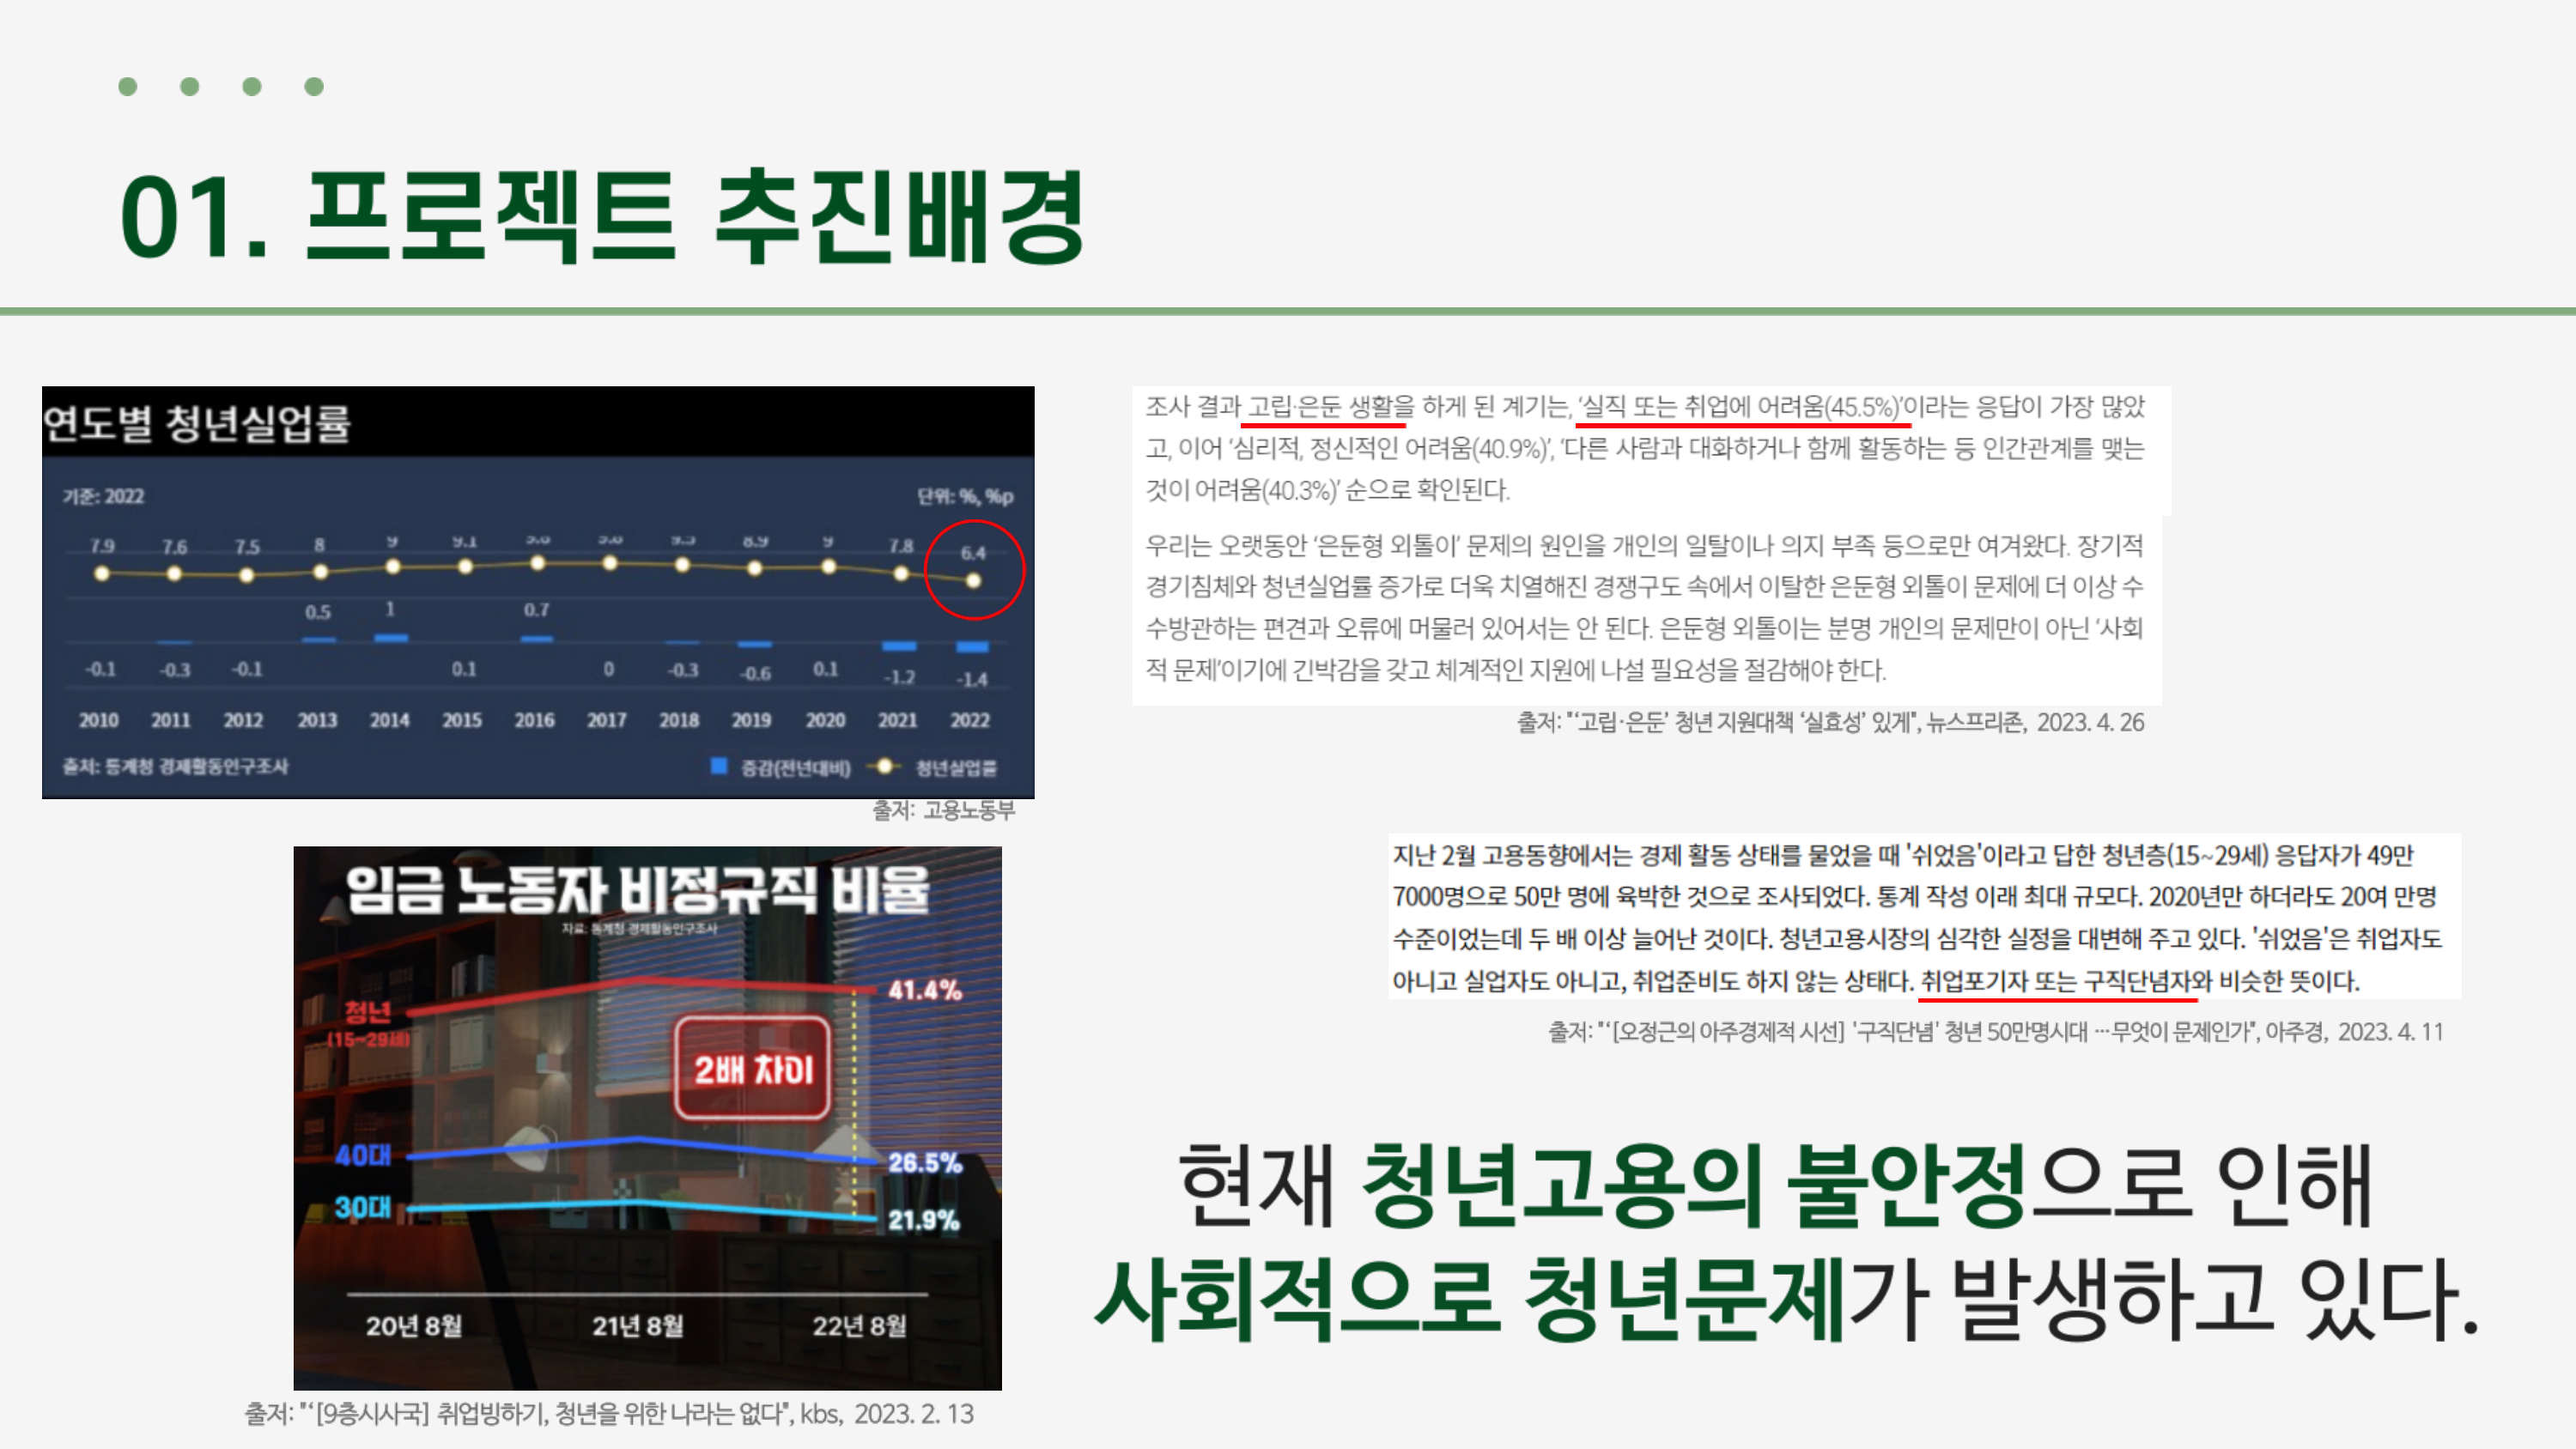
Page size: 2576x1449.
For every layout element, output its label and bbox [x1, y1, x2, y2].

text_box [118, 77, 324, 97]
text_box [1388, 833, 2463, 999]
text_box [1576, 423, 1912, 428]
picture [1465, 706, 2156, 745]
text_box [293, 846, 1002, 1391]
picture [201, 1395, 992, 1438]
text_box [42, 386, 1036, 799]
picture [103, 130, 1140, 312]
text_box [1132, 386, 2172, 517]
text_box [1132, 515, 2162, 706]
text_box [1241, 423, 1406, 428]
picture [594, 795, 1028, 831]
text_box [1918, 998, 2199, 1003]
text_box [1143, 307, 2576, 316]
picture [1031, 1114, 2528, 1385]
picture [1540, 1016, 2456, 1054]
text_box [923, 519, 1027, 621]
text_box [0, 307, 100, 316]
